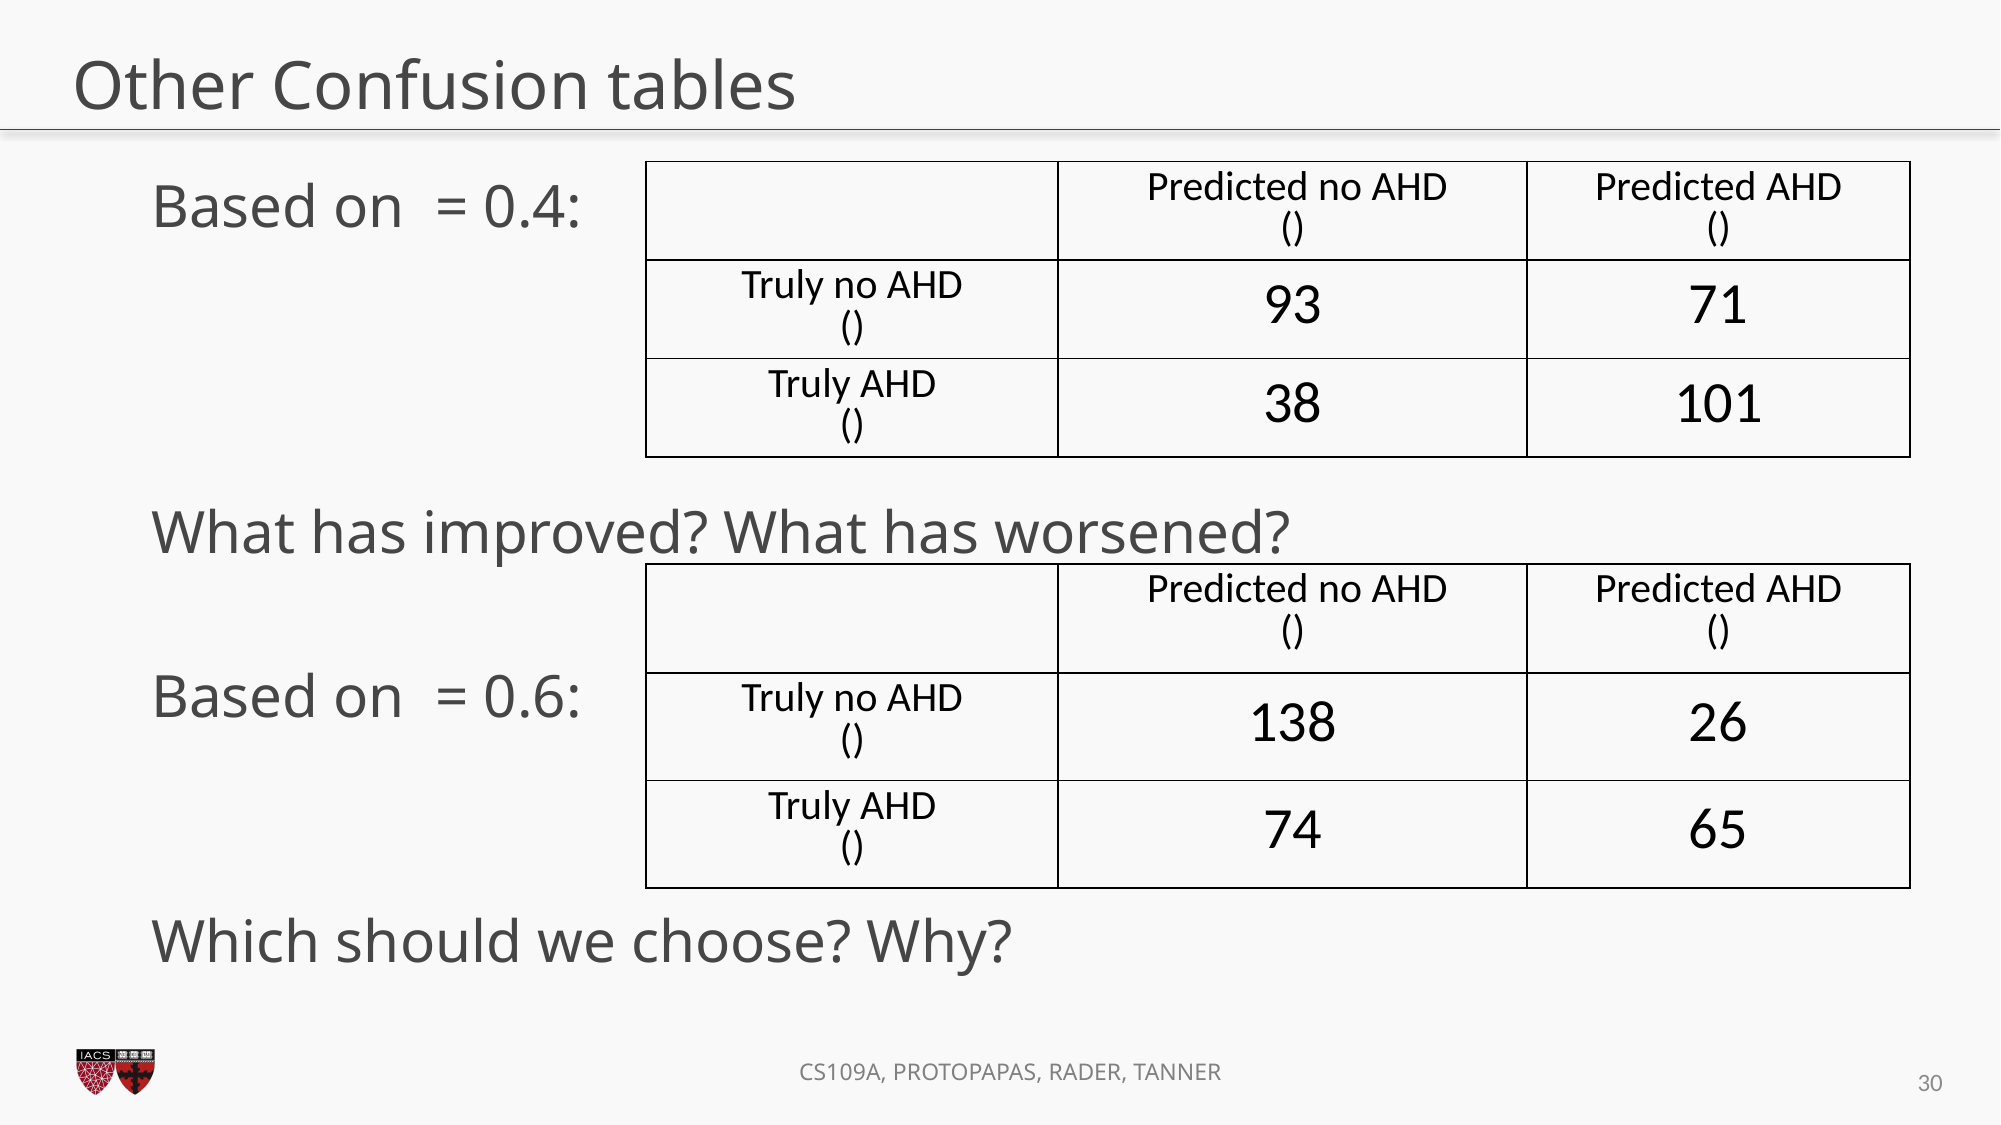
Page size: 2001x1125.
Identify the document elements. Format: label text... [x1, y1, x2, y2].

title Other Confusion tables [57, 35, 1943, 162]
picture [75, 1049, 155, 1095]
